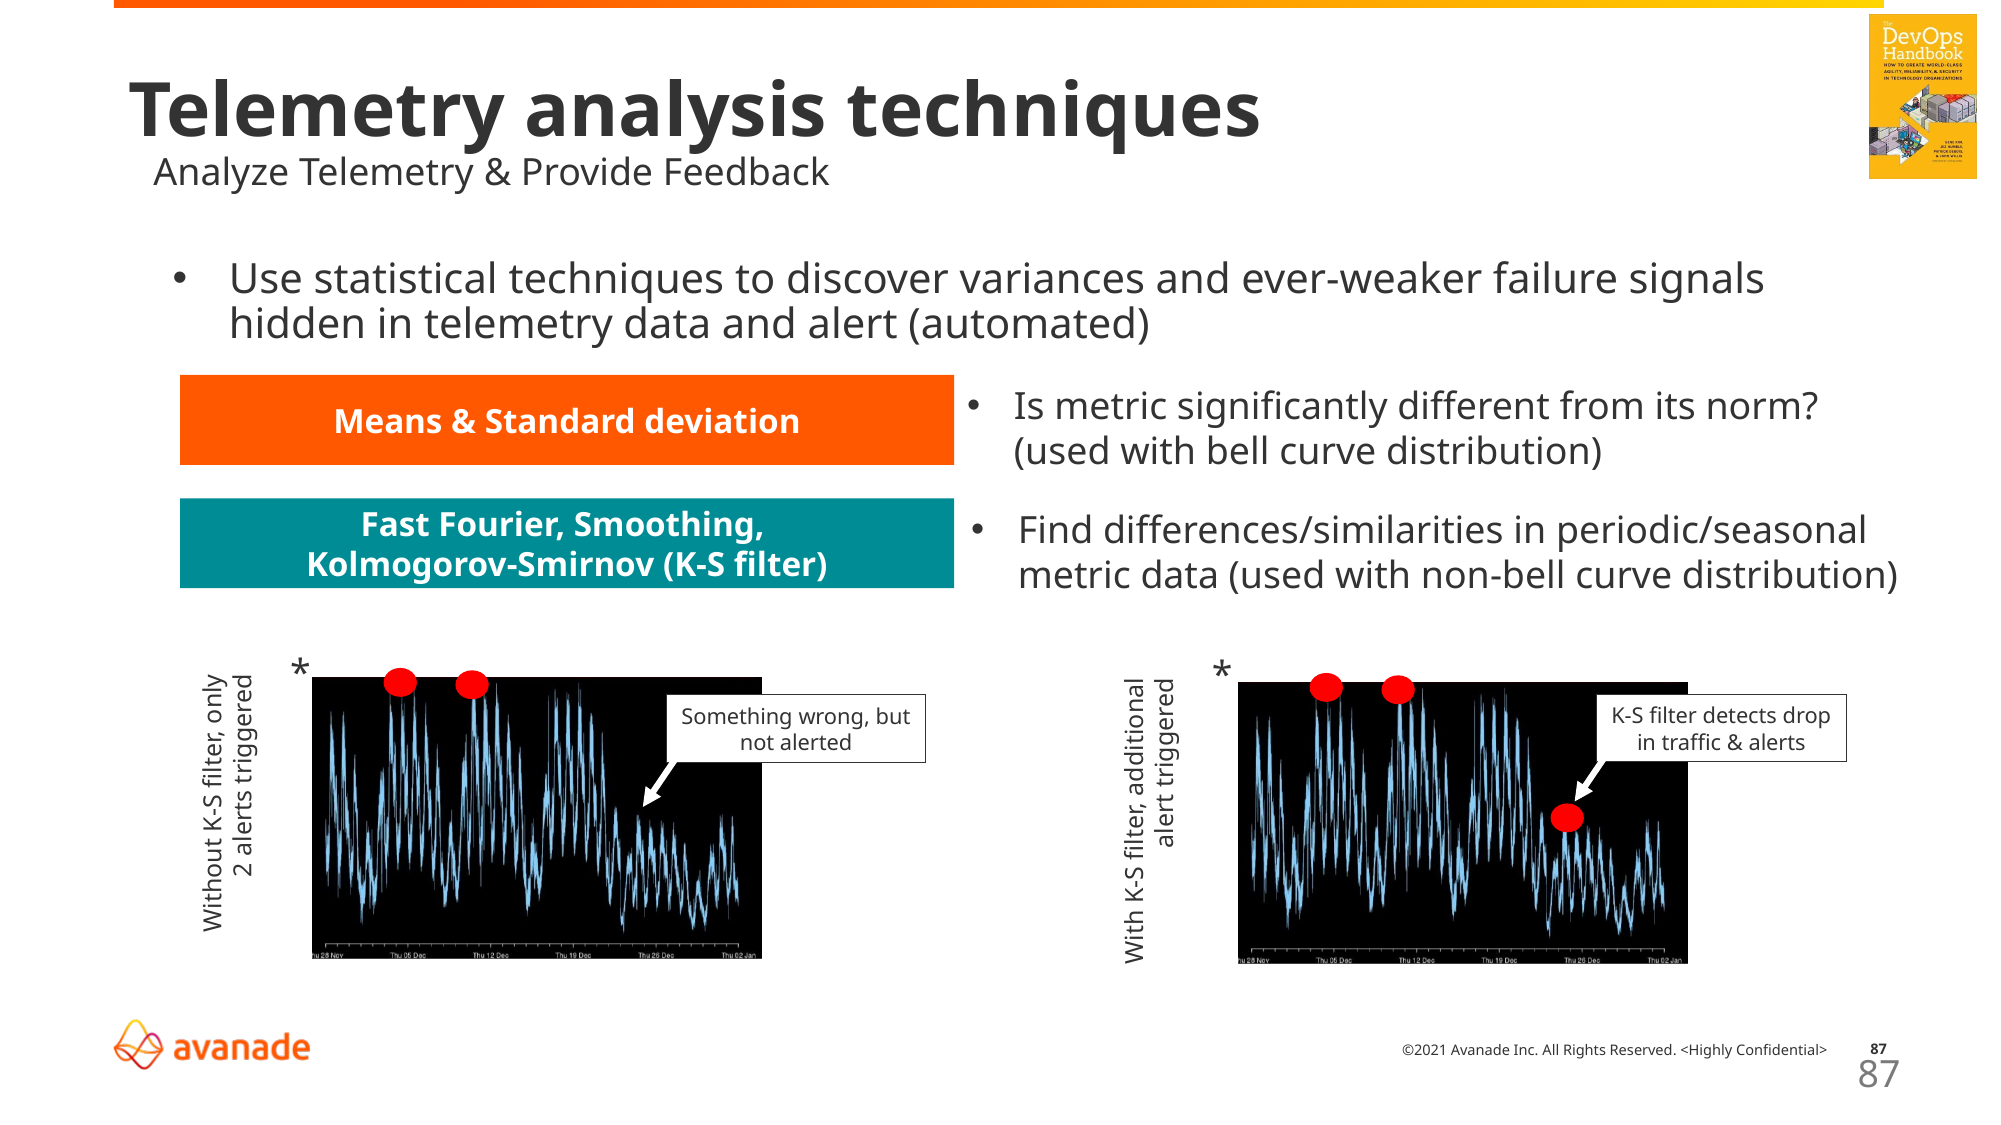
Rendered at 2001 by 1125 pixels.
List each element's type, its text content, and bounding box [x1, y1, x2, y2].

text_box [642, 694, 921, 807]
text_box Is metric significantly different from its norm? (used with bell curve distribution) [952, 374, 1835, 480]
text_box * [275, 641, 326, 702]
list Use statistical techniques to discover variances and ever-weaker failure signals hidden in telemetry data and alert (automated) [157, 249, 1843, 964]
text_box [1238, 674, 1688, 964]
slide_number 87 [1842, 1042, 1925, 1103]
text_box Means & Standard deviation [179, 374, 952, 466]
title Telemetry analysis techniques [113, 64, 1883, 228]
text_box Find differences/similarities in periodic/seasonal metric data (used with non-bell curve distribution) [956, 498, 1914, 604]
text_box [312, 669, 762, 959]
text_box K-S filter detects drop in traffic & alerts [1688, 694, 1847, 762]
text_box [1574, 753, 1608, 802]
text_box * [1197, 643, 1248, 704]
picture [1869, 14, 1977, 179]
text_box With K-S filter, additional alert triggered [1110, 663, 1186, 980]
picture [93, 999, 339, 1090]
text_box Analyze Telemetry & Provide Feedback [138, 140, 846, 201]
text_box Without K-S filter, only 2 alerts triggered [189, 659, 264, 948]
text_box Fast Fourier, Smoothing, Kolmogorov-Smirnov (K-S filter) [179, 497, 955, 589]
